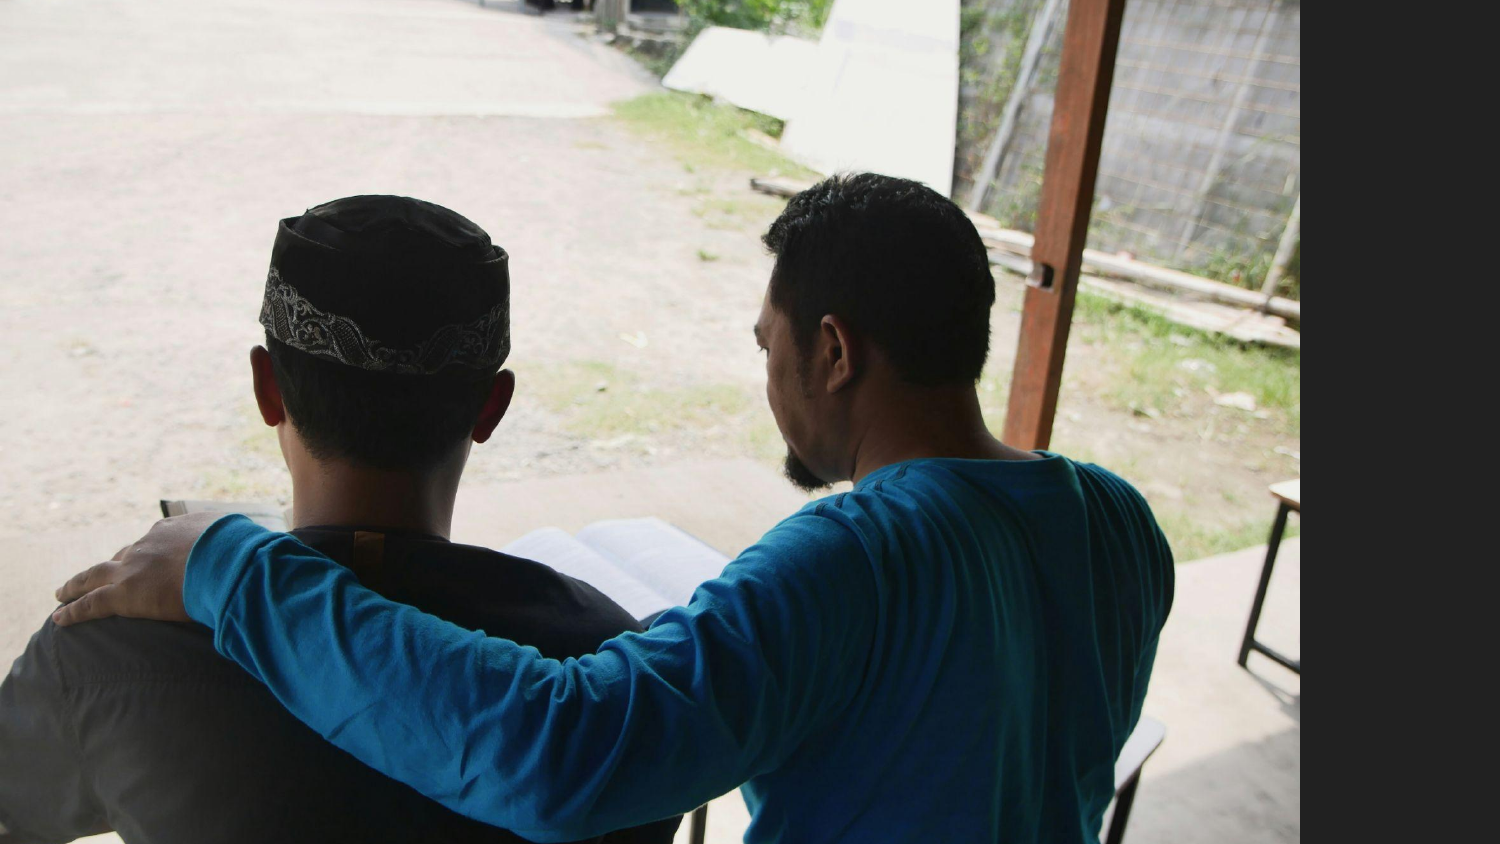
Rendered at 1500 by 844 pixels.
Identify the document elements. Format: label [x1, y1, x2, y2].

picture [0, 0, 1301, 844]
